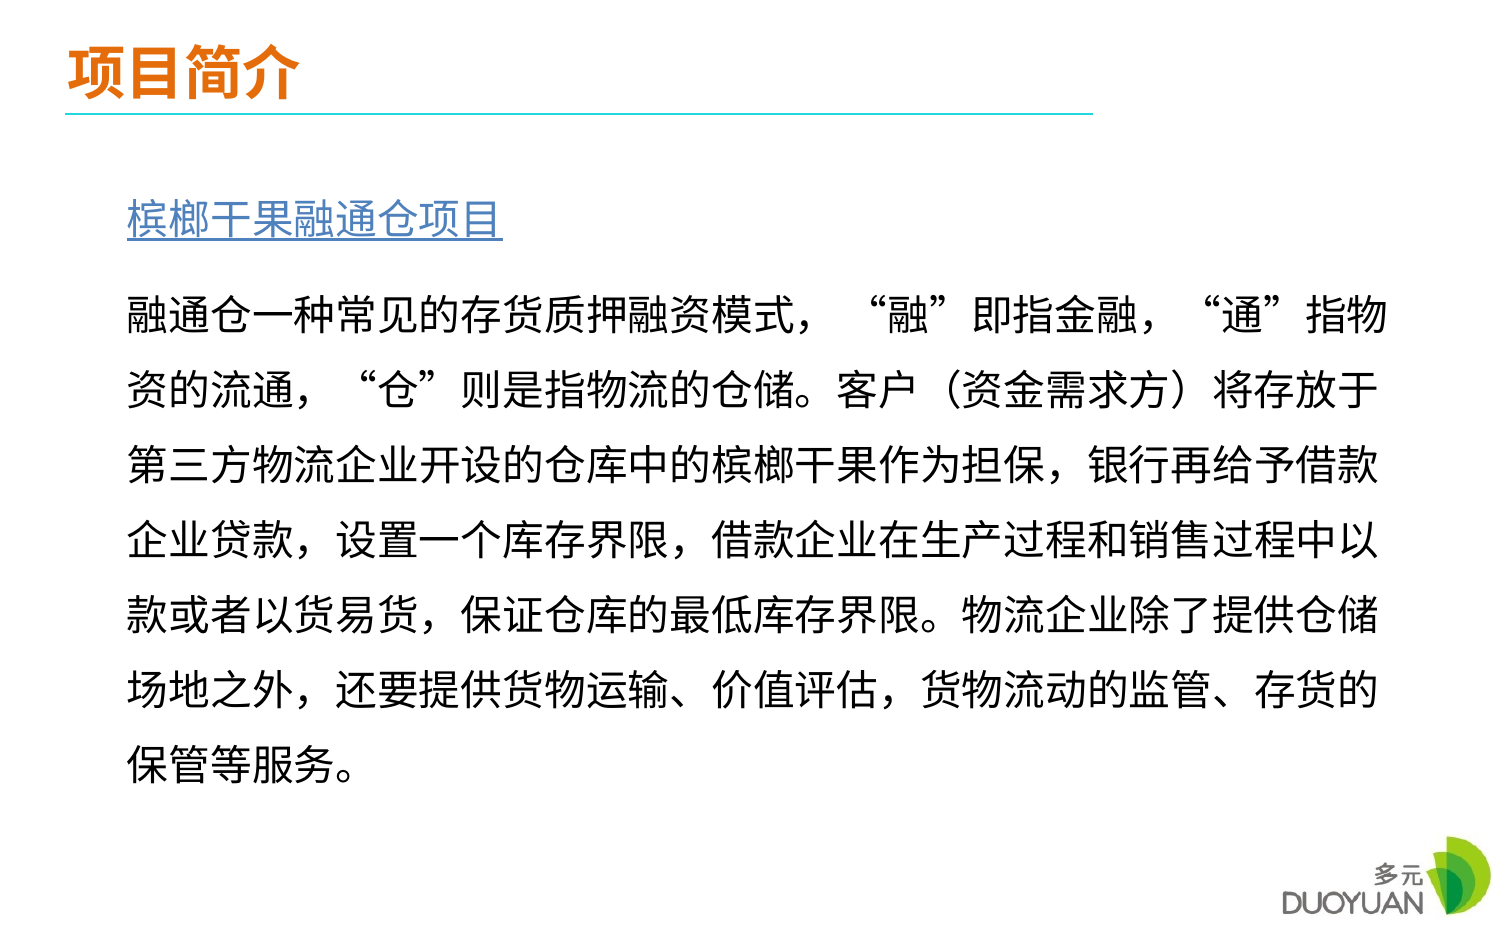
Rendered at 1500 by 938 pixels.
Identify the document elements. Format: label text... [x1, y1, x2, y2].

text_box 项目简介 [53, 28, 1093, 114]
picture [1281, 834, 1492, 918]
text_box 槟榔干果融通仓项目 [112, 185, 1258, 250]
text_box 融通仓一种常见的存货质押融资模式， “融”即指金融，“通”指物资的流通，“仓”则是指物流的仓储。客户（资金需求方）将存放于第三方物流企业开设的仓库中的槟榔干果作为担保，银行再给予借款企业贷款，设置一个库存界限，借款企业在生产过程和销售过程中以款或者以货易货，保证仓库的最低库存界限。物流企业除了提供仓储场地之外，还要提供货物运输、价值评估，货物流动的监管、存货的保管等服务。 [112, 256, 1424, 796]
